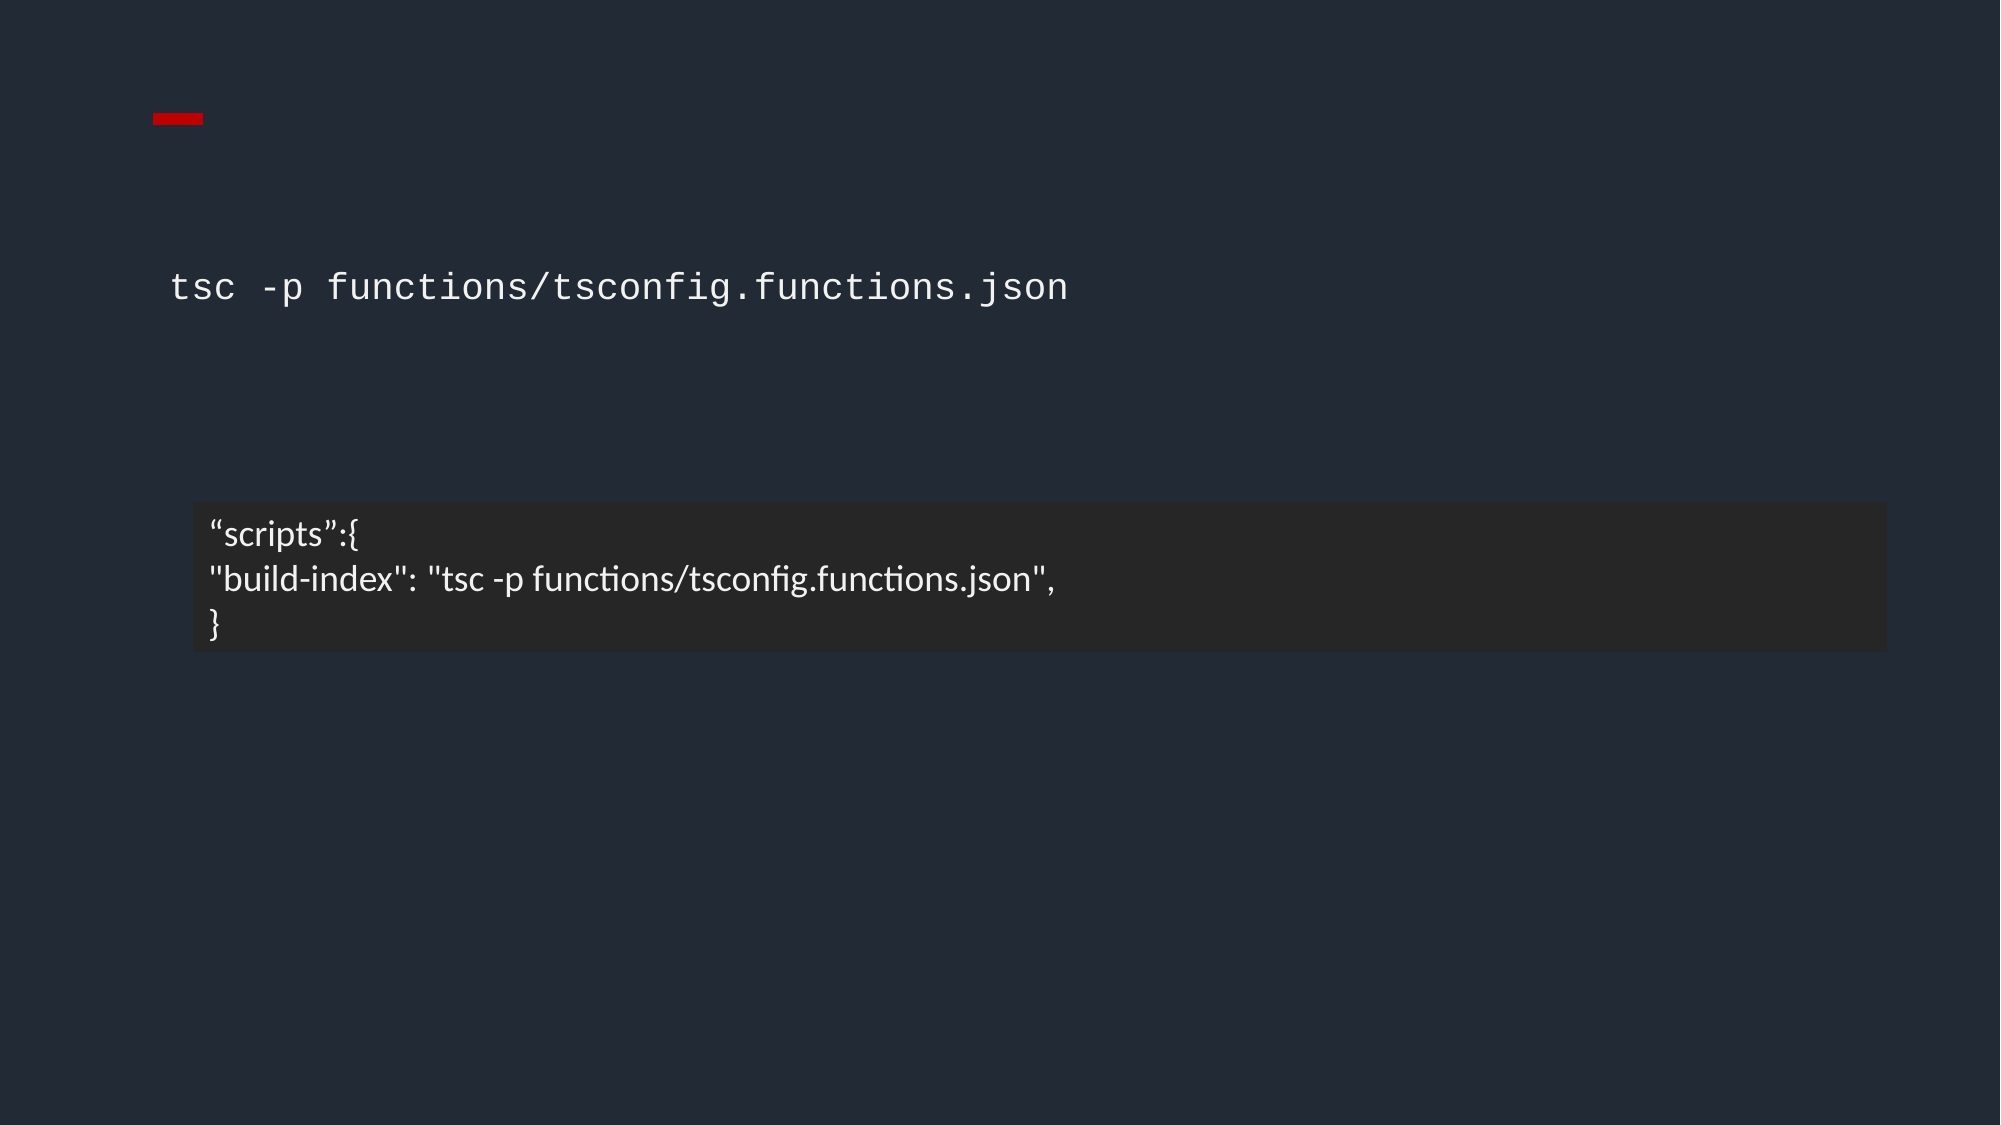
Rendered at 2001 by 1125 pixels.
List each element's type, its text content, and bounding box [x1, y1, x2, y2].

text_box tsc -p functions/tsconfig.functions.json [153, 254, 1516, 315]
text_box “scripts”:{ "build-index": "tsc -p functions/tsconfig.functions.json", } [193, 501, 1887, 652]
